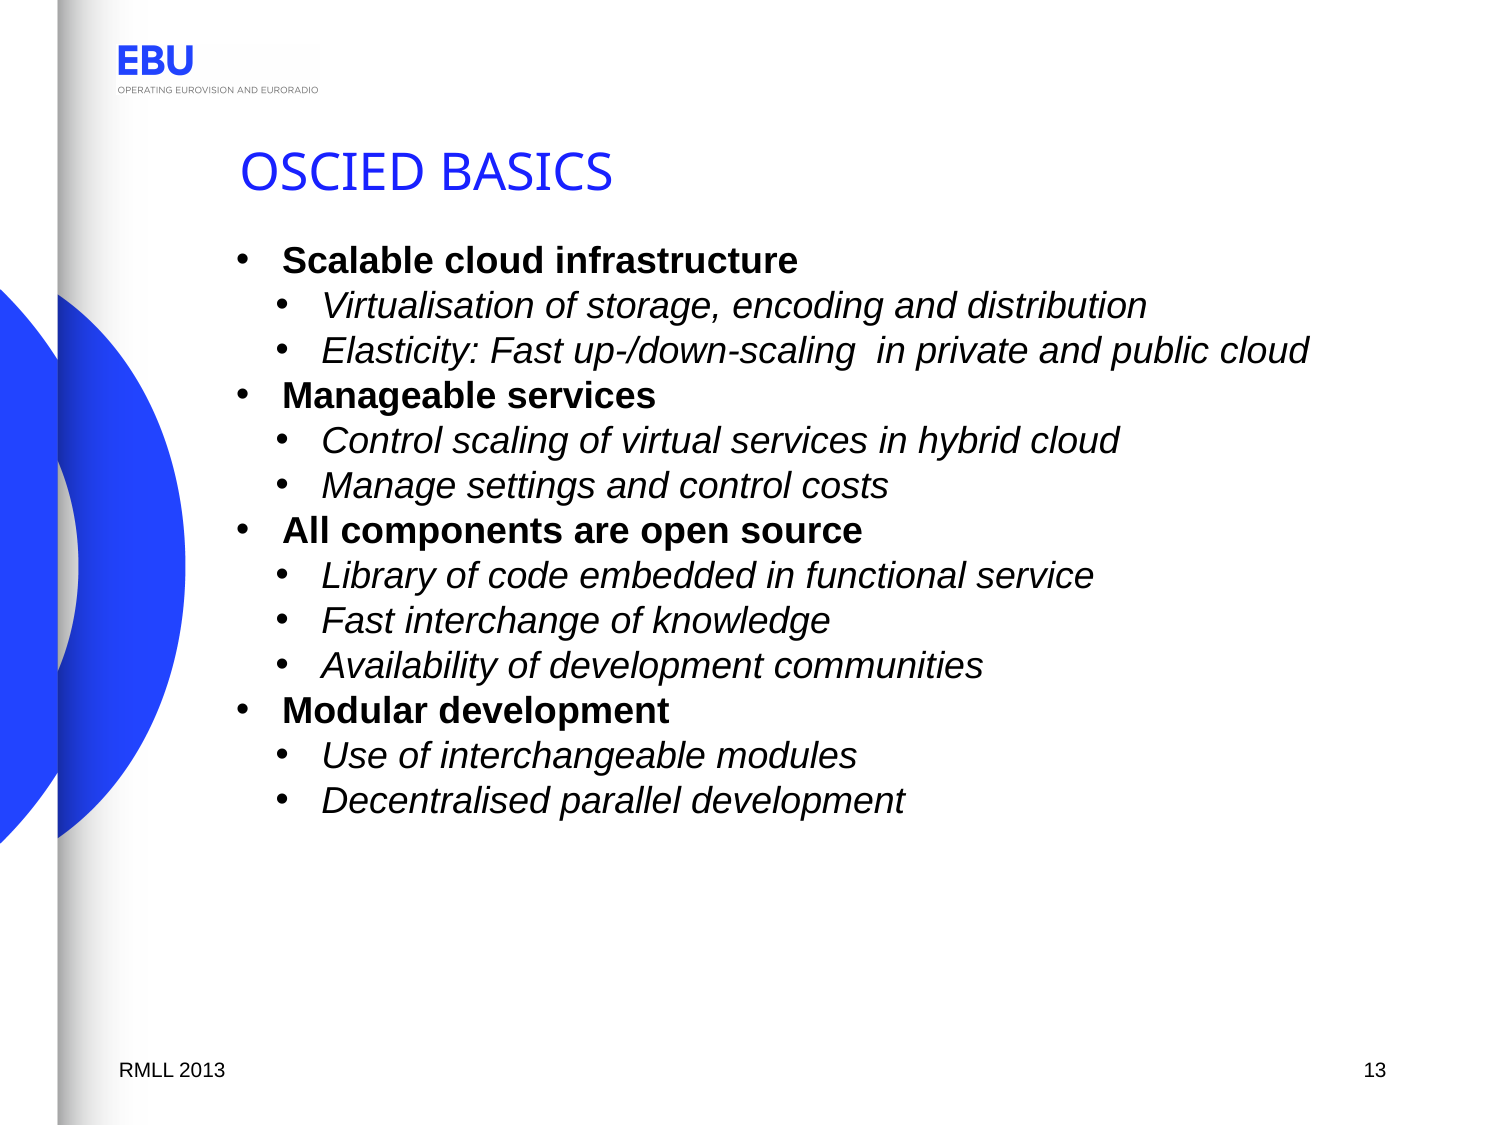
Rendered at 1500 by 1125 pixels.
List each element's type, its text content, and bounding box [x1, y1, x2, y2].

slide_number 13 [1280, 1056, 1387, 1117]
text_box Scalable cloud infrastructure Virtualisation of storage, encoding and distribution Elasticity: Fast up-/down-scaling in private and public cloud Manageable services Control scaling of virtual services in hybrid cloud Manage settings and control costs All components are open source Library of code embedded in functional service Fast interchange of knowledge Availability of development communities Modular development Use of interchangeable modules Decentralised parallel development [221, 228, 1427, 1054]
title Oscied basics [239, 138, 1281, 228]
picture [0, 0, 1500, 1125]
footer RMLL 2013 [118, 1056, 931, 1117]
